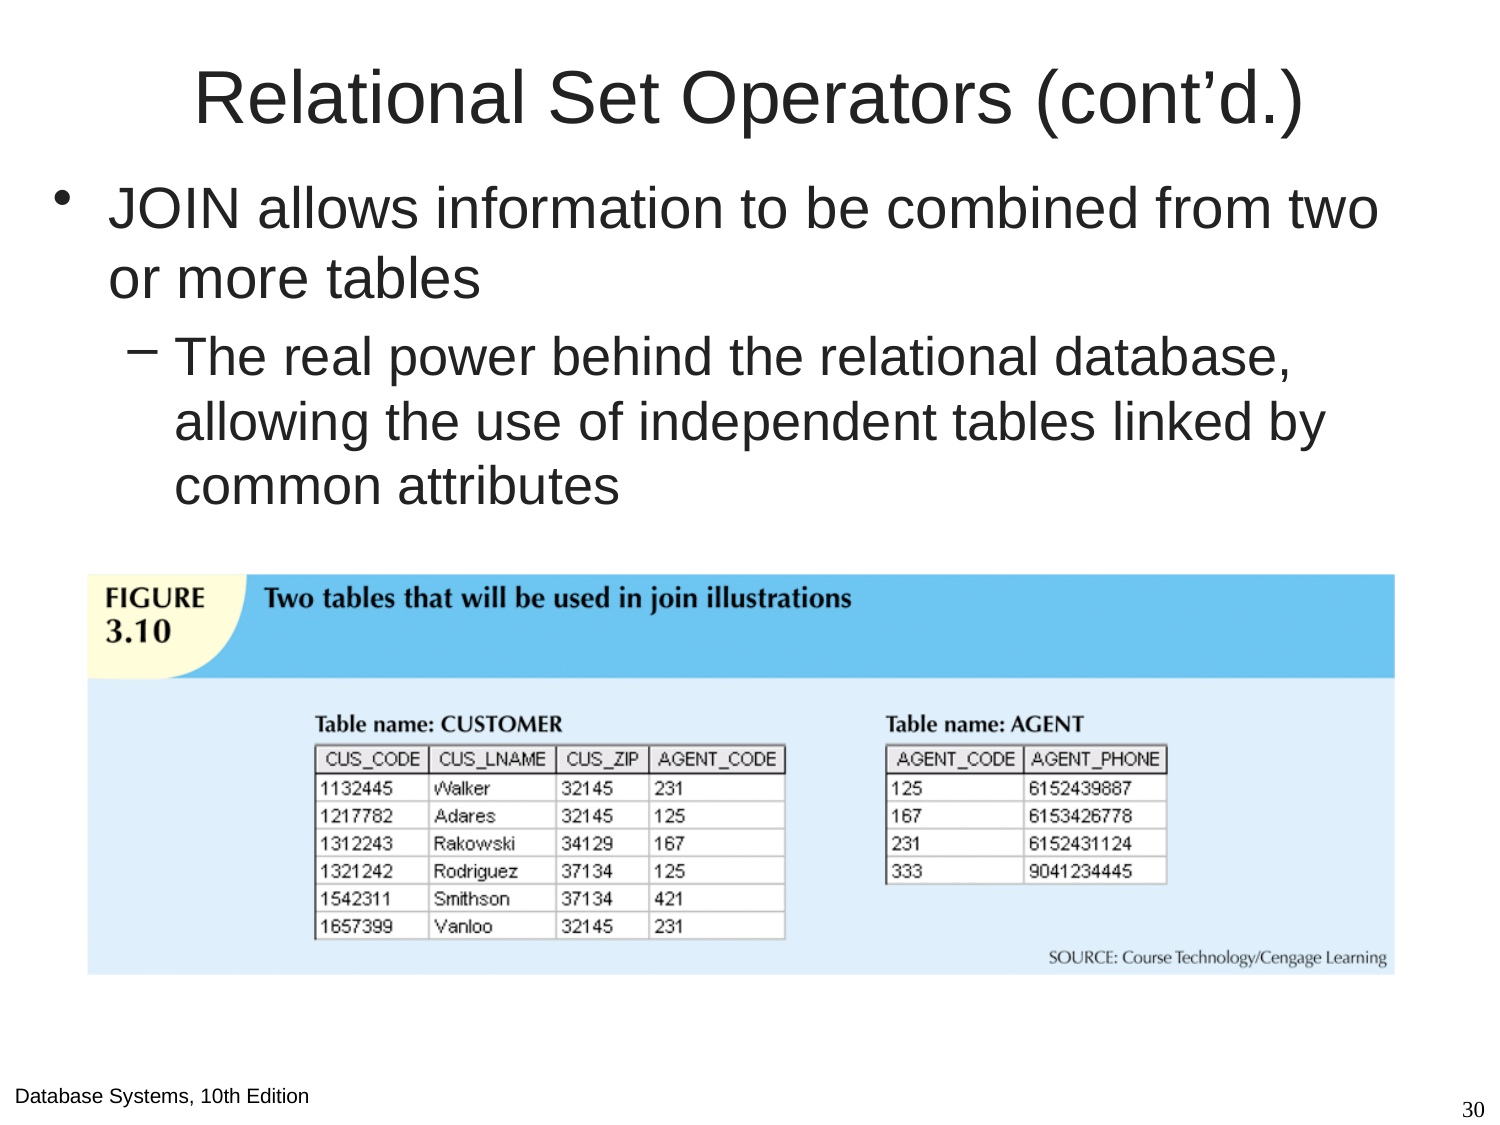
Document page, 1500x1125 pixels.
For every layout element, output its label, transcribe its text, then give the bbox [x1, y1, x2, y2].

slide_number 30 [1162, 1087, 1500, 1125]
title Relational Set Operators (cont’d.) [87, 24, 1413, 162]
picture [87, 574, 1395, 976]
list JOIN allows information to be combined from two or more tables The real power behind the relational database, allowing the use of independent tables linked by common attributes [37, 162, 1463, 1025]
